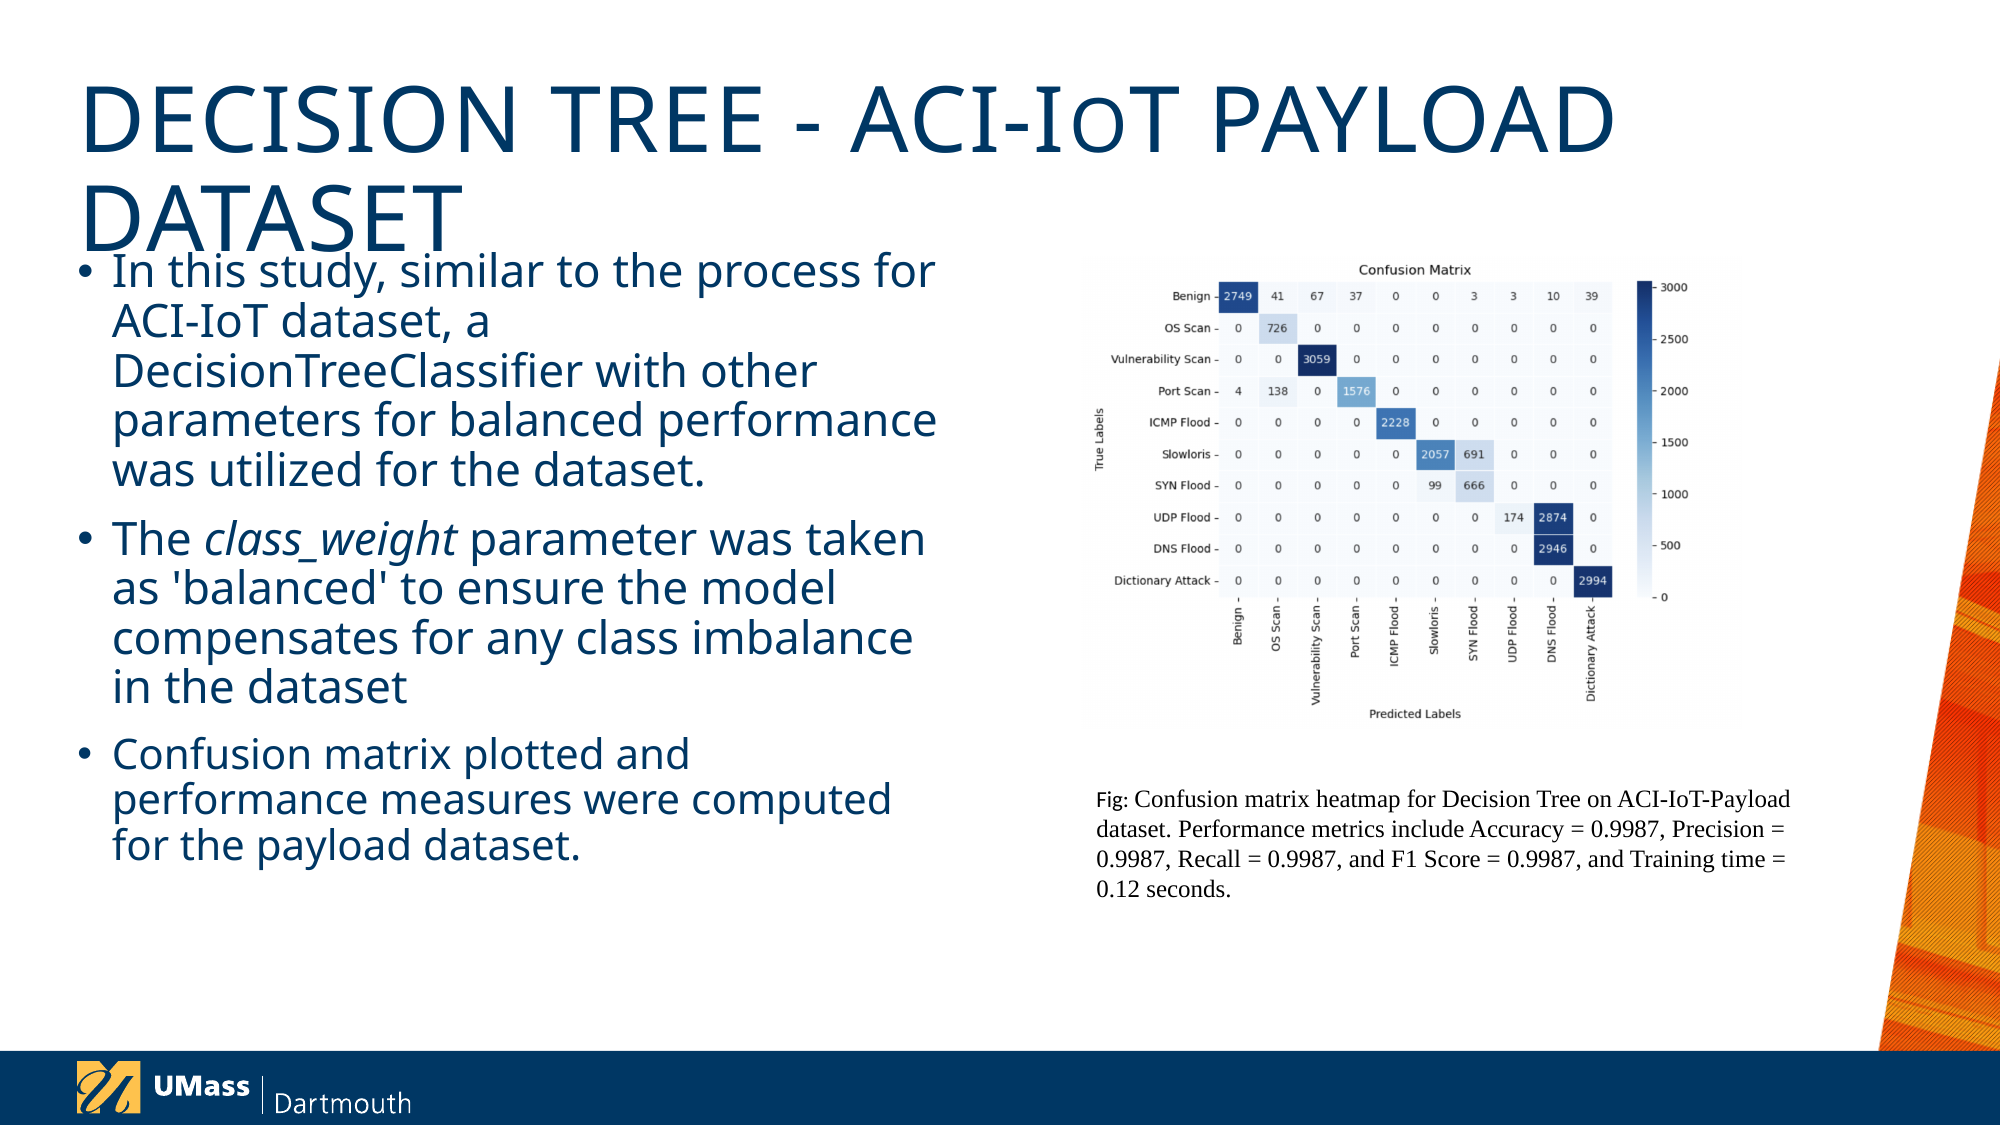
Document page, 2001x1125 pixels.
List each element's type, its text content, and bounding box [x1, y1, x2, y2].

title Decision tree - ACI-Iot Payload Dataset [62, 63, 1938, 282]
picture [1842, 75, 2000, 1050]
list In this study, similar to the process for ACI-IoT dataset, a DecisionTreeClassifier with other parameters for balanced performance was utilized for the dataset. The class_weight parameter was taken as 'balanced' to ensure the model compensates for any class imbalance in the dataset Confusion matrix plotted and performance measures were computed for the payload dataset. [62, 240, 960, 927]
picture [1081, 256, 1742, 729]
text_box Fig: Confusion matrix heatmap for Decision Tree on ACI-IoT-Payload dataset. Performance metrics include Accuracy = 0.9987, Precision = 0.9987, Recall = 0.9987, and F1 Score = 0.9987, and Training time = 0.12 seconds. [1081, 775, 1826, 910]
